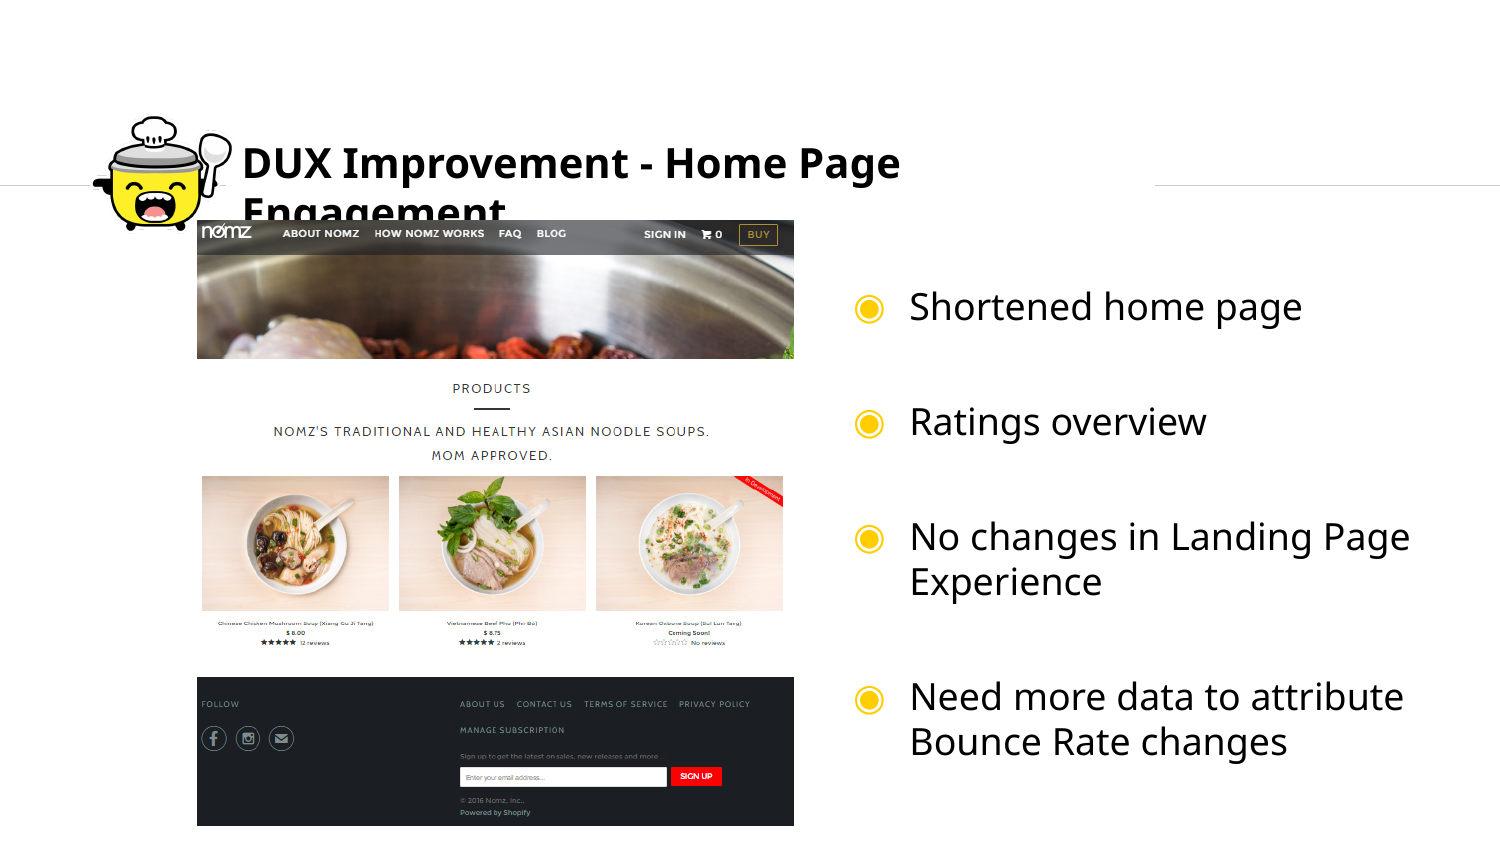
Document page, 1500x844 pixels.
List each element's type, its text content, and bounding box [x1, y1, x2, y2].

picture [90, 113, 795, 826]
list Shortened home page Ratings overview No changes in Landing Page Experience Need more data to attribute Bounce Rate changes [819, 267, 1469, 779]
title DUX Improvement - Home Page Engagement [239, 151, 1155, 223]
